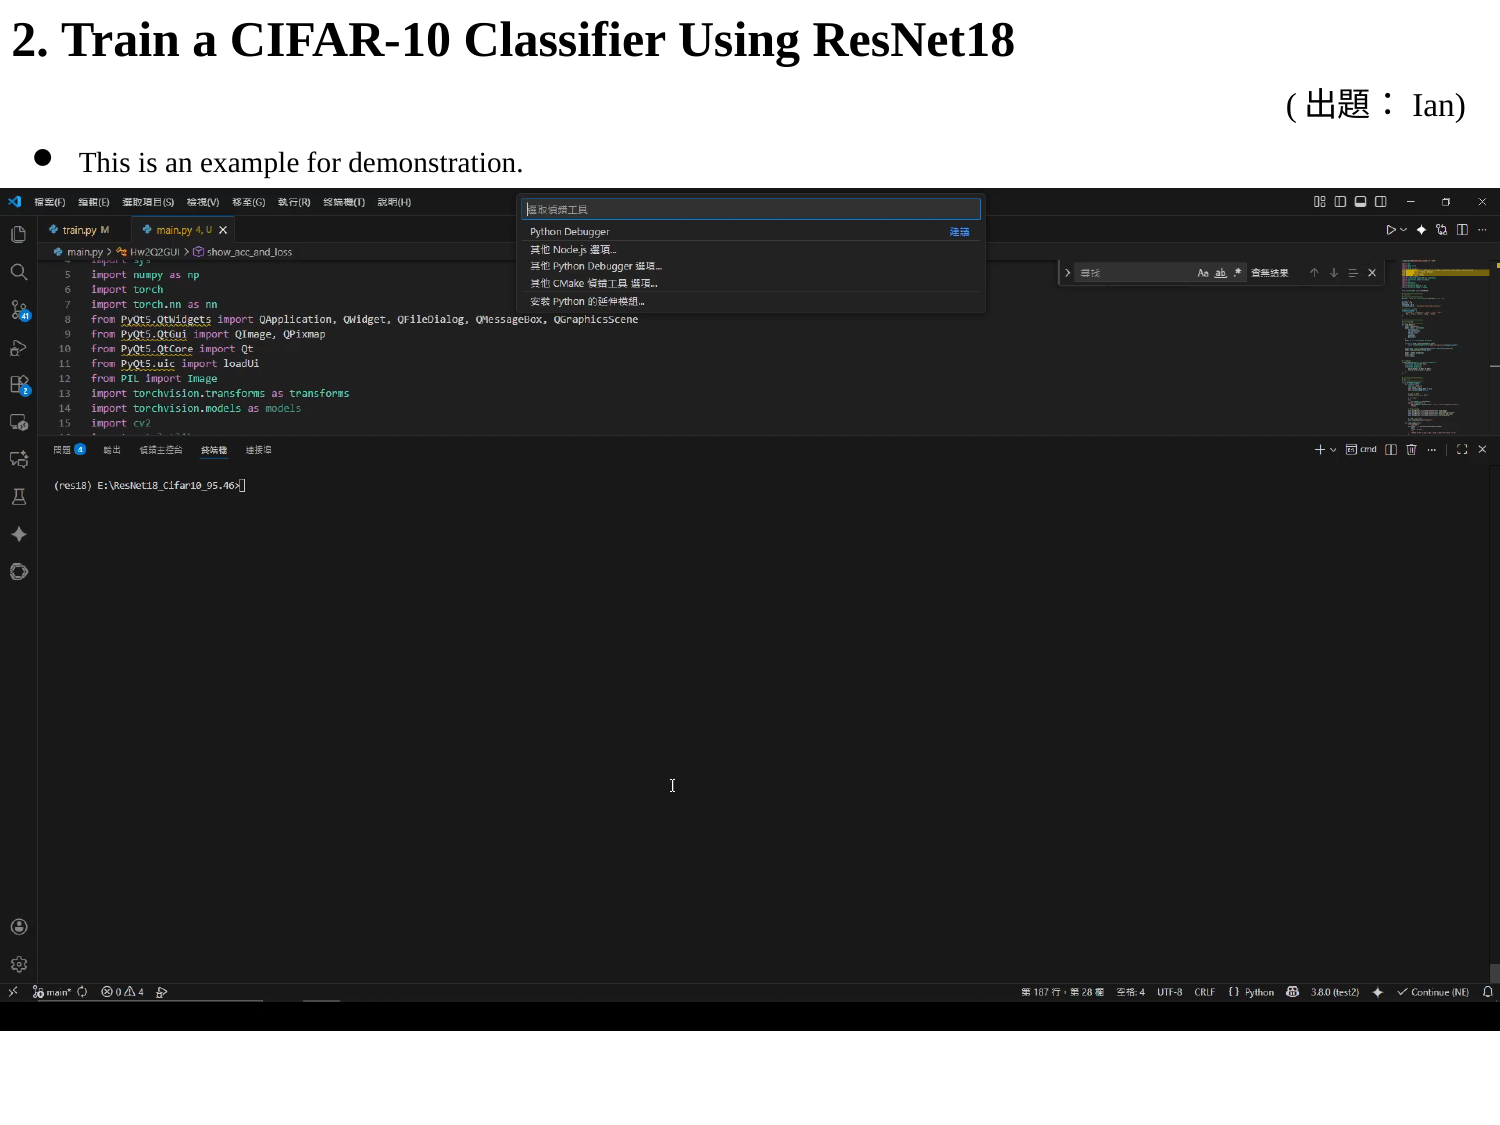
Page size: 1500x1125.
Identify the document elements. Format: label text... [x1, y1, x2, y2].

text_box (出題：Ian) [1271, 80, 1500, 131]
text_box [0, 186, 1500, 1032]
text_box This is an example for demonstration. [17, 140, 1012, 185]
text_box 2. Train a CIFAR-10 Classifier Using ResNet18 [0, 0, 1500, 80]
